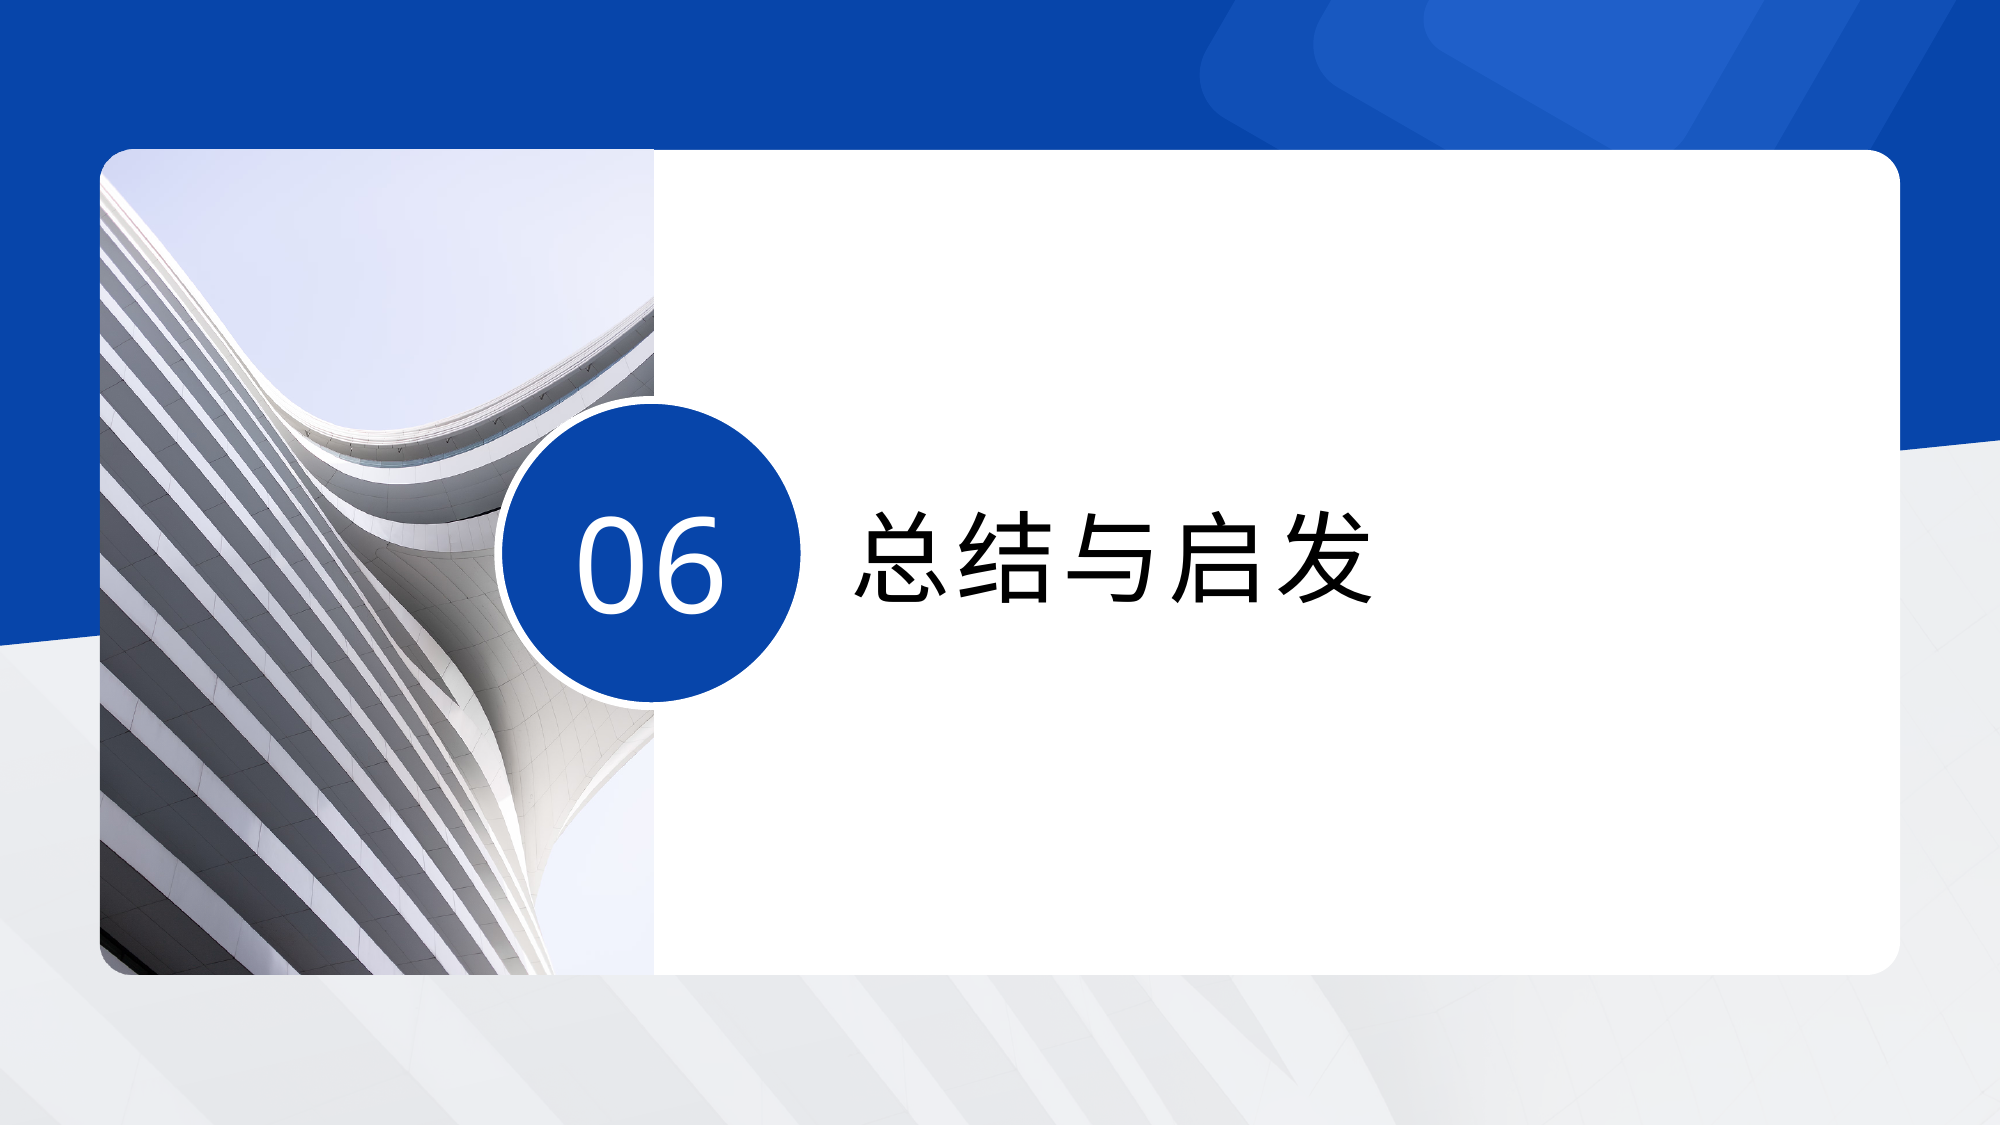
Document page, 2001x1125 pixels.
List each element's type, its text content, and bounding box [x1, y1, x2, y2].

picture [99, 149, 654, 975]
title 总结与启发 [850, 361, 1798, 745]
list 06 [552, 442, 751, 664]
